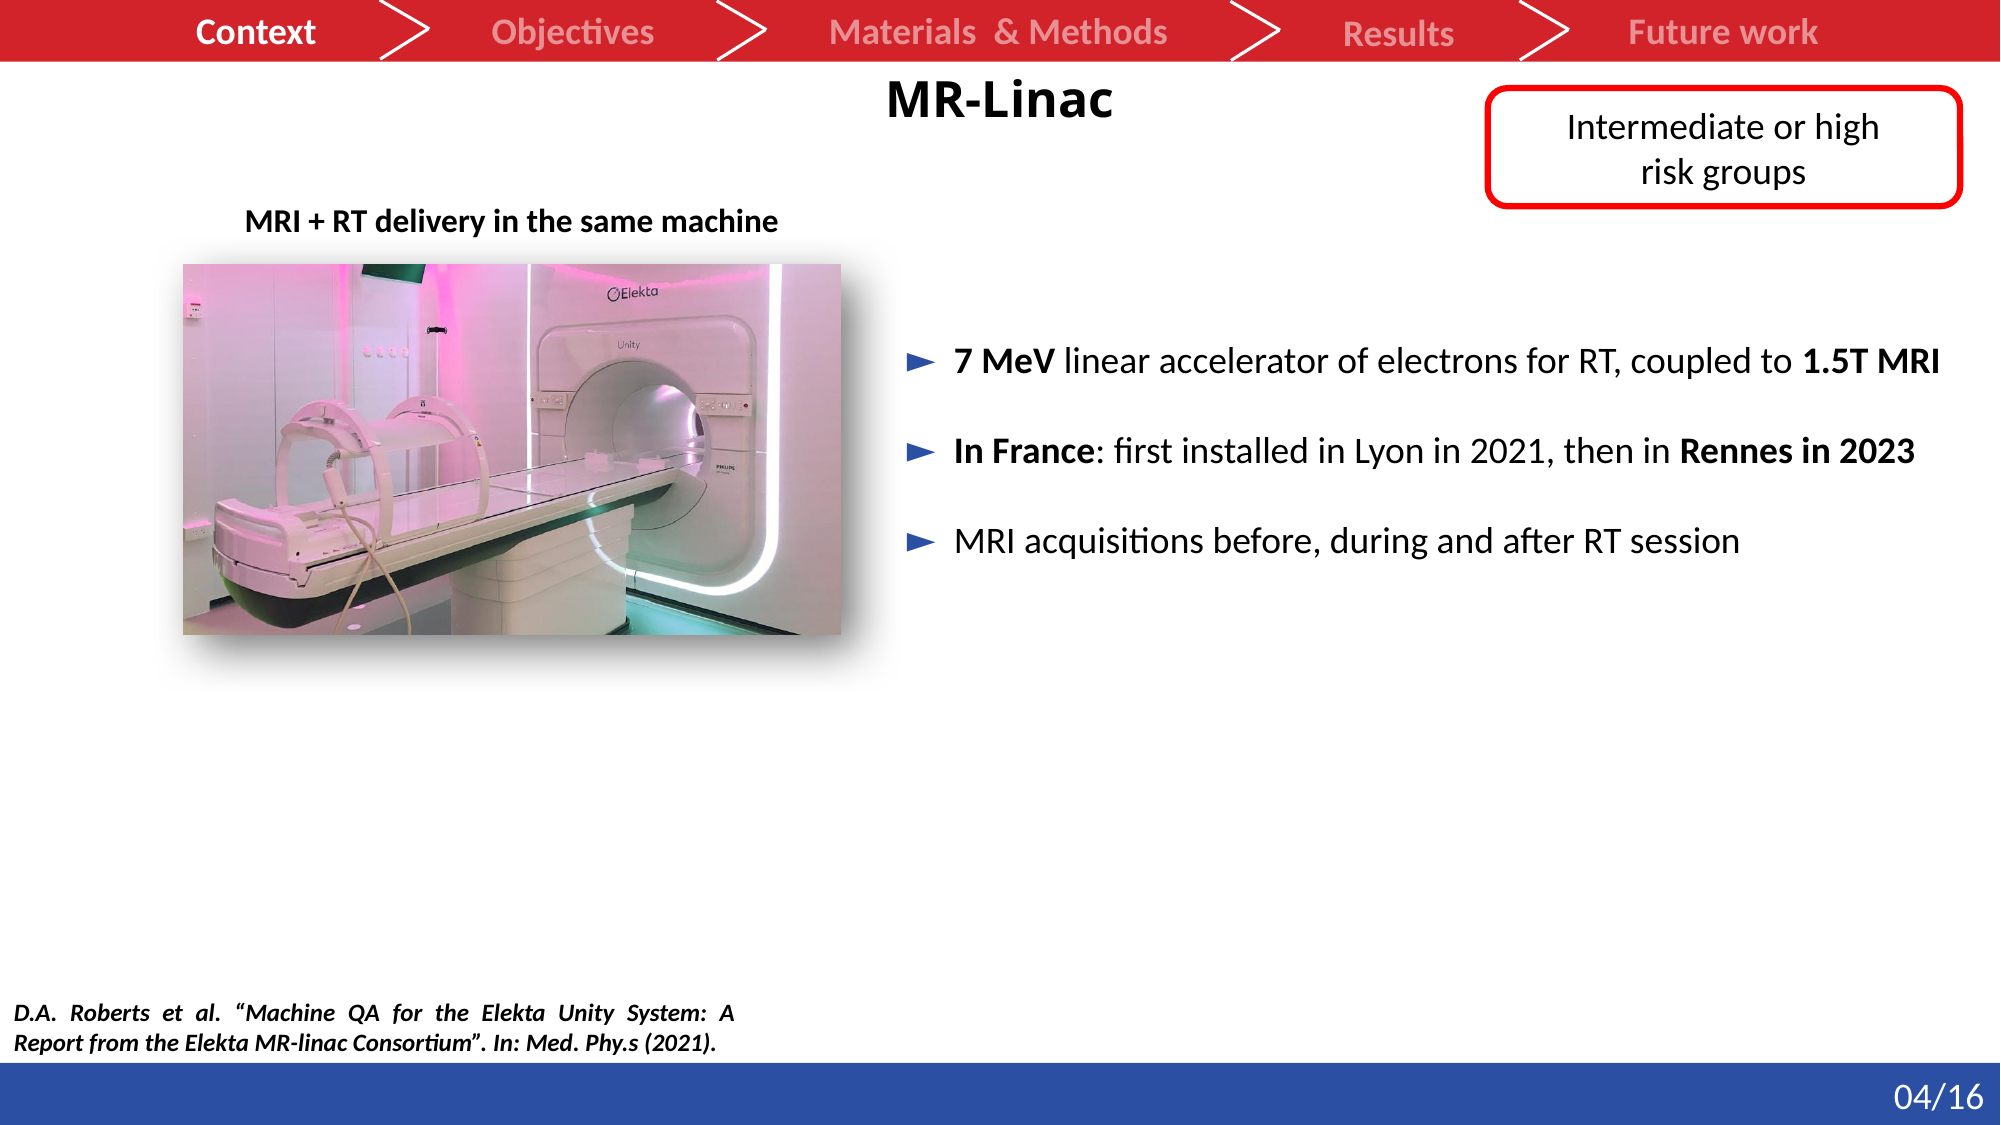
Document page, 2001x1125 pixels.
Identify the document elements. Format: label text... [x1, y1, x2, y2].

text_box [1174, 0, 2000, 63]
text_box Objectives [473, 0, 673, 60]
text_box D.A. Roberts et al. “Machine QA for the Elekta Unity System: A Report from the Elekta MR-linac Consortium”. In: Med. Phy.s (2021). [0, 988, 752, 1062]
text_box MR-Linac [826, 60, 1174, 136]
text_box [379, 0, 430, 60]
text_box MRI + RT delivery in the same machine [222, 192, 802, 247]
text_box Context [178, 0, 335, 60]
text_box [1230, 1, 1281, 61]
text_box Materials & Methods [811, 0, 1186, 60]
text_box [0, 0, 826, 63]
text_box Results [1322, 1, 1476, 62]
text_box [1519, 0, 1570, 61]
text_box [0, 1062, 2000, 1125]
text_box [1486, 87, 1962, 208]
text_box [716, 0, 767, 61]
text_box Intermediate or high risk groups [1530, 94, 1917, 199]
text_box Future work [1613, 0, 1834, 60]
text_box 7 MeV linear accelerator of electrons for RT, coupled to 1.5T MRI In France: first installed in Lyon in 2021, then in Rennes in 2023 MRI acquisitions before, during and after RT session [892, 328, 1972, 569]
text_box 04/16 [1878, 1064, 2000, 1125]
picture [183, 264, 841, 635]
